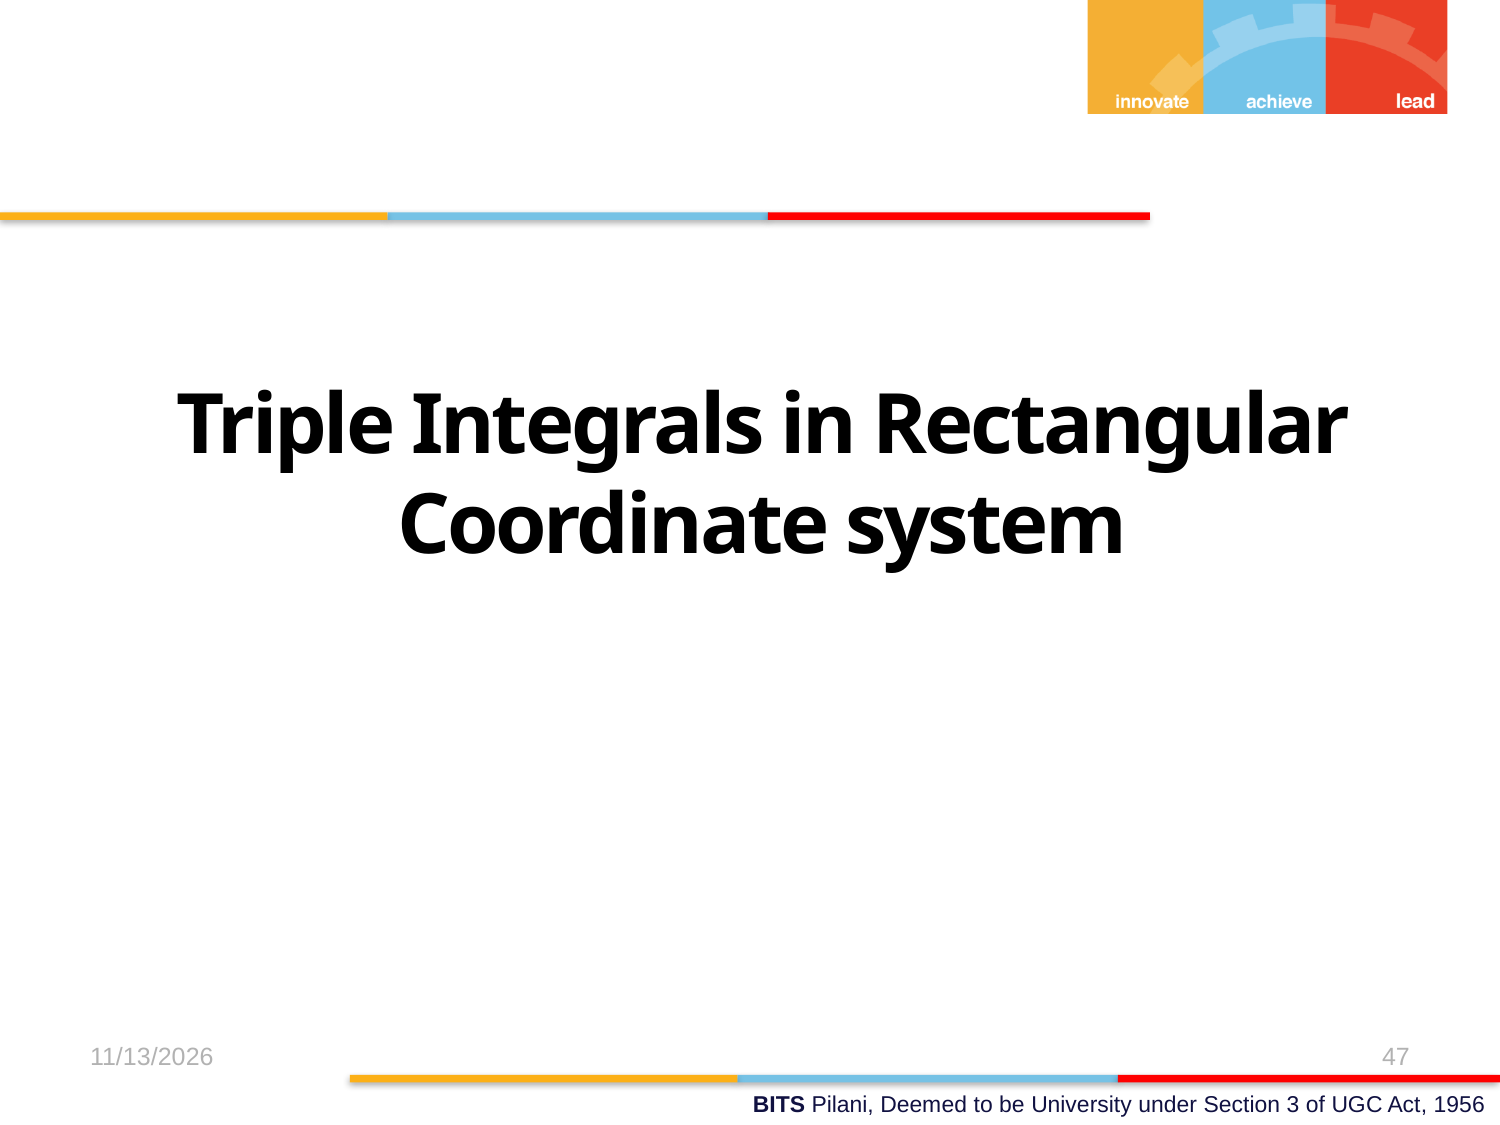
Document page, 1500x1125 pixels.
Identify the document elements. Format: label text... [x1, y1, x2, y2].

slide_number 47 [1074, 1025, 1425, 1085]
slide_number 29/Oct/17 [75, 1025, 425, 1085]
picture [1087, 0, 1448, 114]
text_box Triple Integrals in Rectangular Coordinate system [87, 362, 1438, 623]
